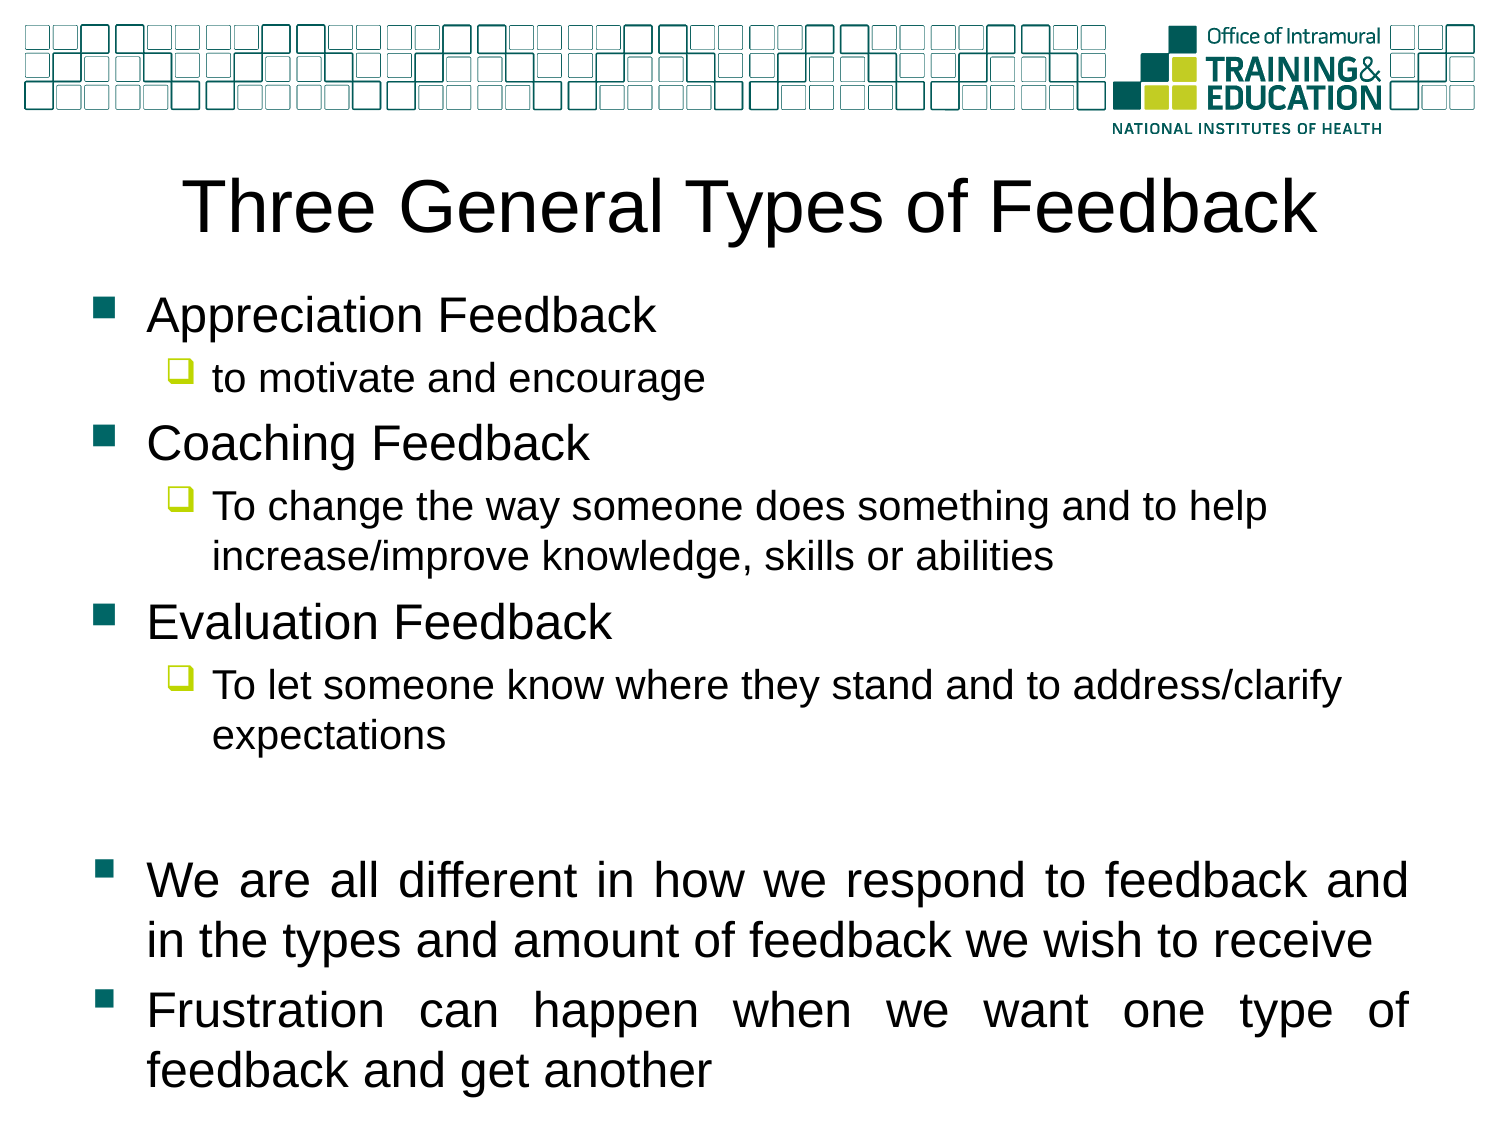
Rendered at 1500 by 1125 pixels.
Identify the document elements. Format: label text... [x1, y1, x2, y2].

picture [24, 24, 1475, 134]
list Appreciation Feedback to motivate and encourage Coaching Feedback To change the way someone does something and to help increase/improve knowledge, skills or abilities Evaluation Feedback To let someone know where they stand and to address/clarify expectations We are all different in how we respond to feedback and in the types and amount of feedback we wish to receive Frustration can happen when we want one type of feedback and get another [75, 275, 1425, 788]
title Three General Types of Feedback [75, 149, 1425, 275]
